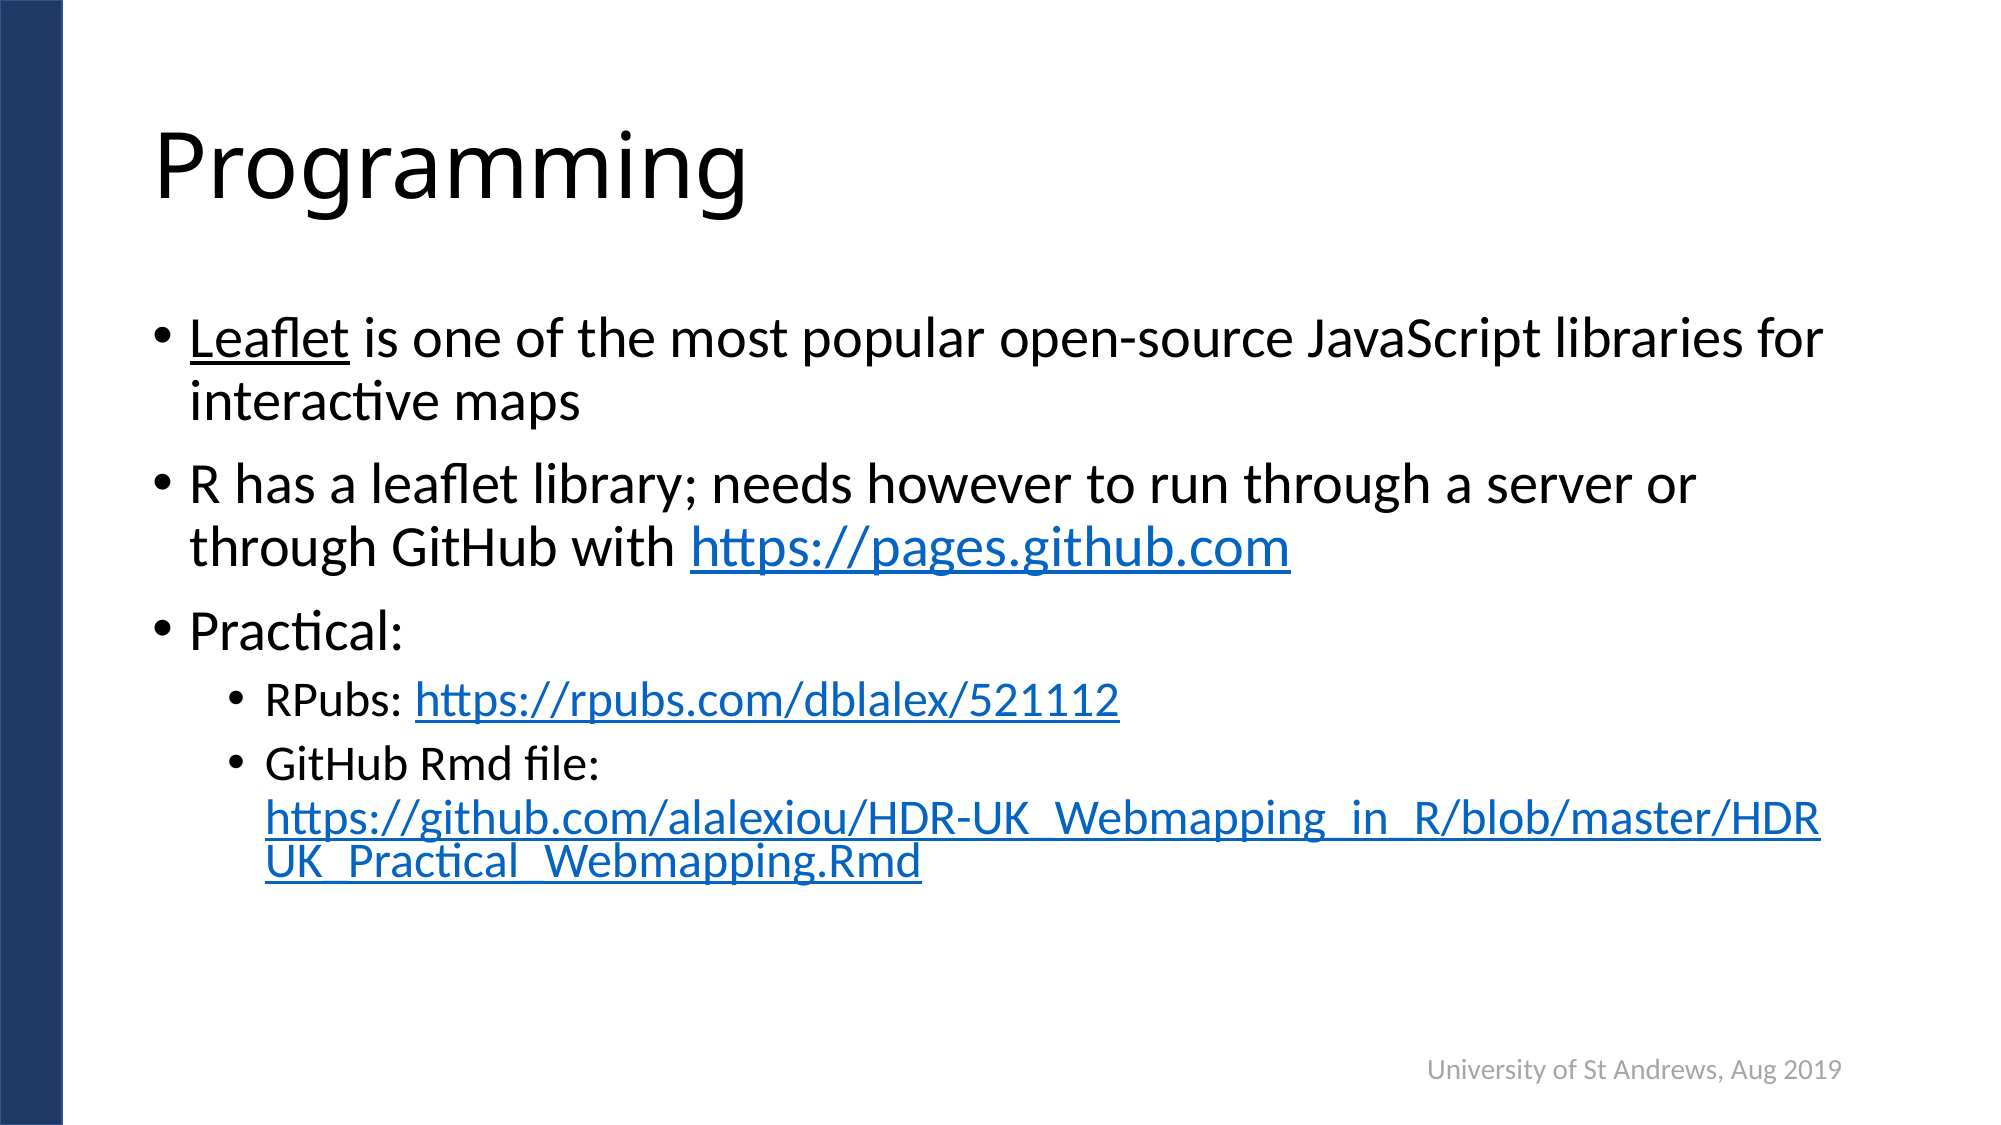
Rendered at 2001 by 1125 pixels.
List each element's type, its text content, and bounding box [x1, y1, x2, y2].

title Programming [137, 59, 1863, 278]
list Leaflet is one of the most popular open-source JavaScript libraries for interactive maps R has a leaflet library; needs however to run through a server or through GitHub with https://pages.github.com Practical: RPubs: https://rpubs.com/dblalex/521112 GitHub Rmd file: https://github.com/alalexiou/HDR-UK_Webmapping_in_R/blob/master/HDRUK_Practical_Webmapping.Rmd [137, 299, 1863, 1014]
